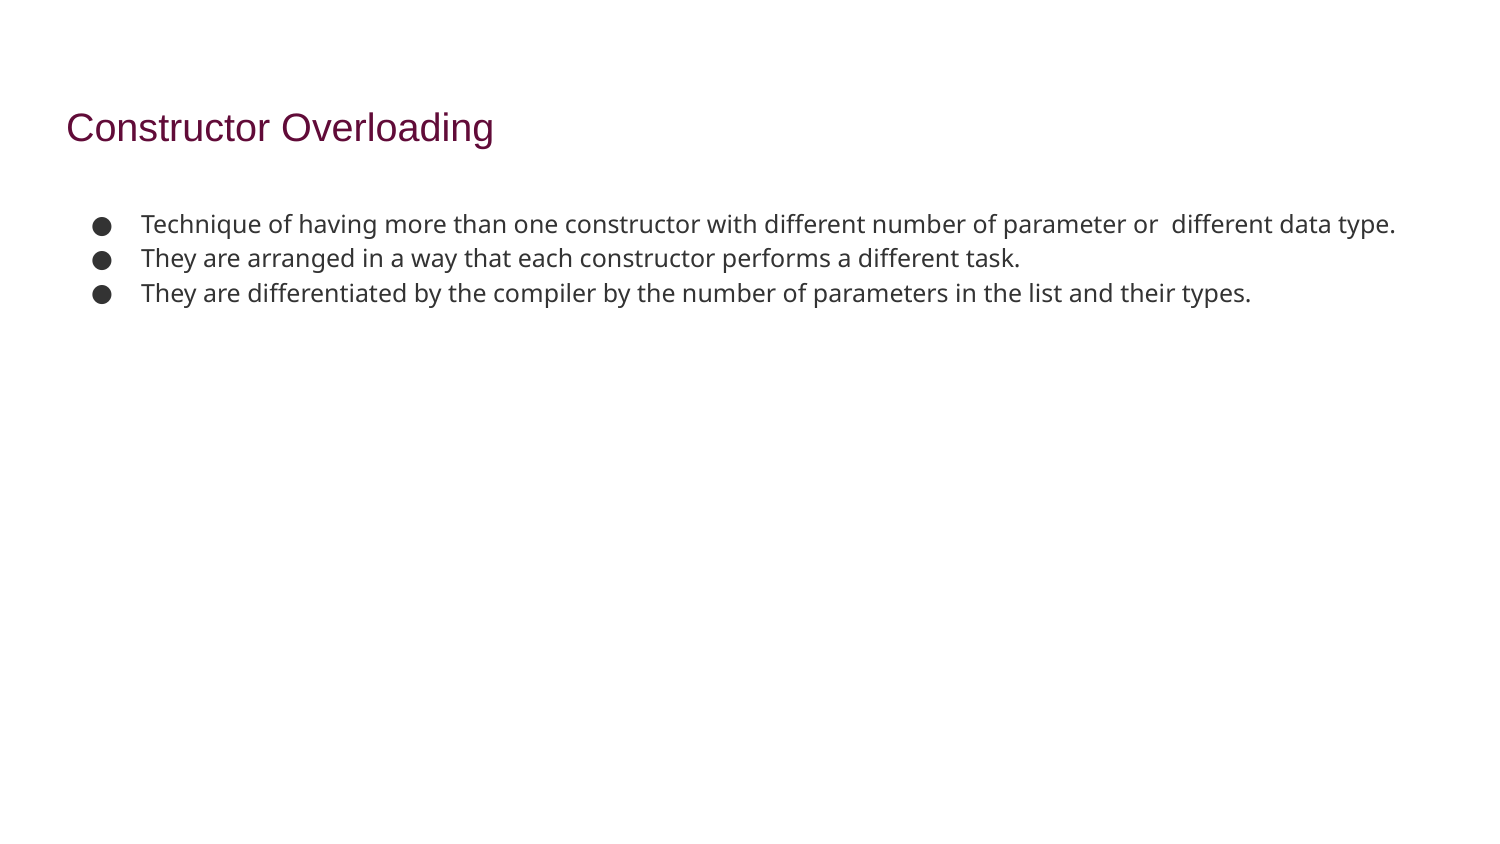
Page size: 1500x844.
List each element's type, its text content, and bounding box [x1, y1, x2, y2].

list Technique of having more than one constructor with different number of parameter or different data type. They are arranged in a way that each constructor performs a different task. They are differentiated by the compiler by the number of parameters in the list and their types. [51, 189, 1449, 750]
title Constructor Overloading [51, 72, 1449, 167]
